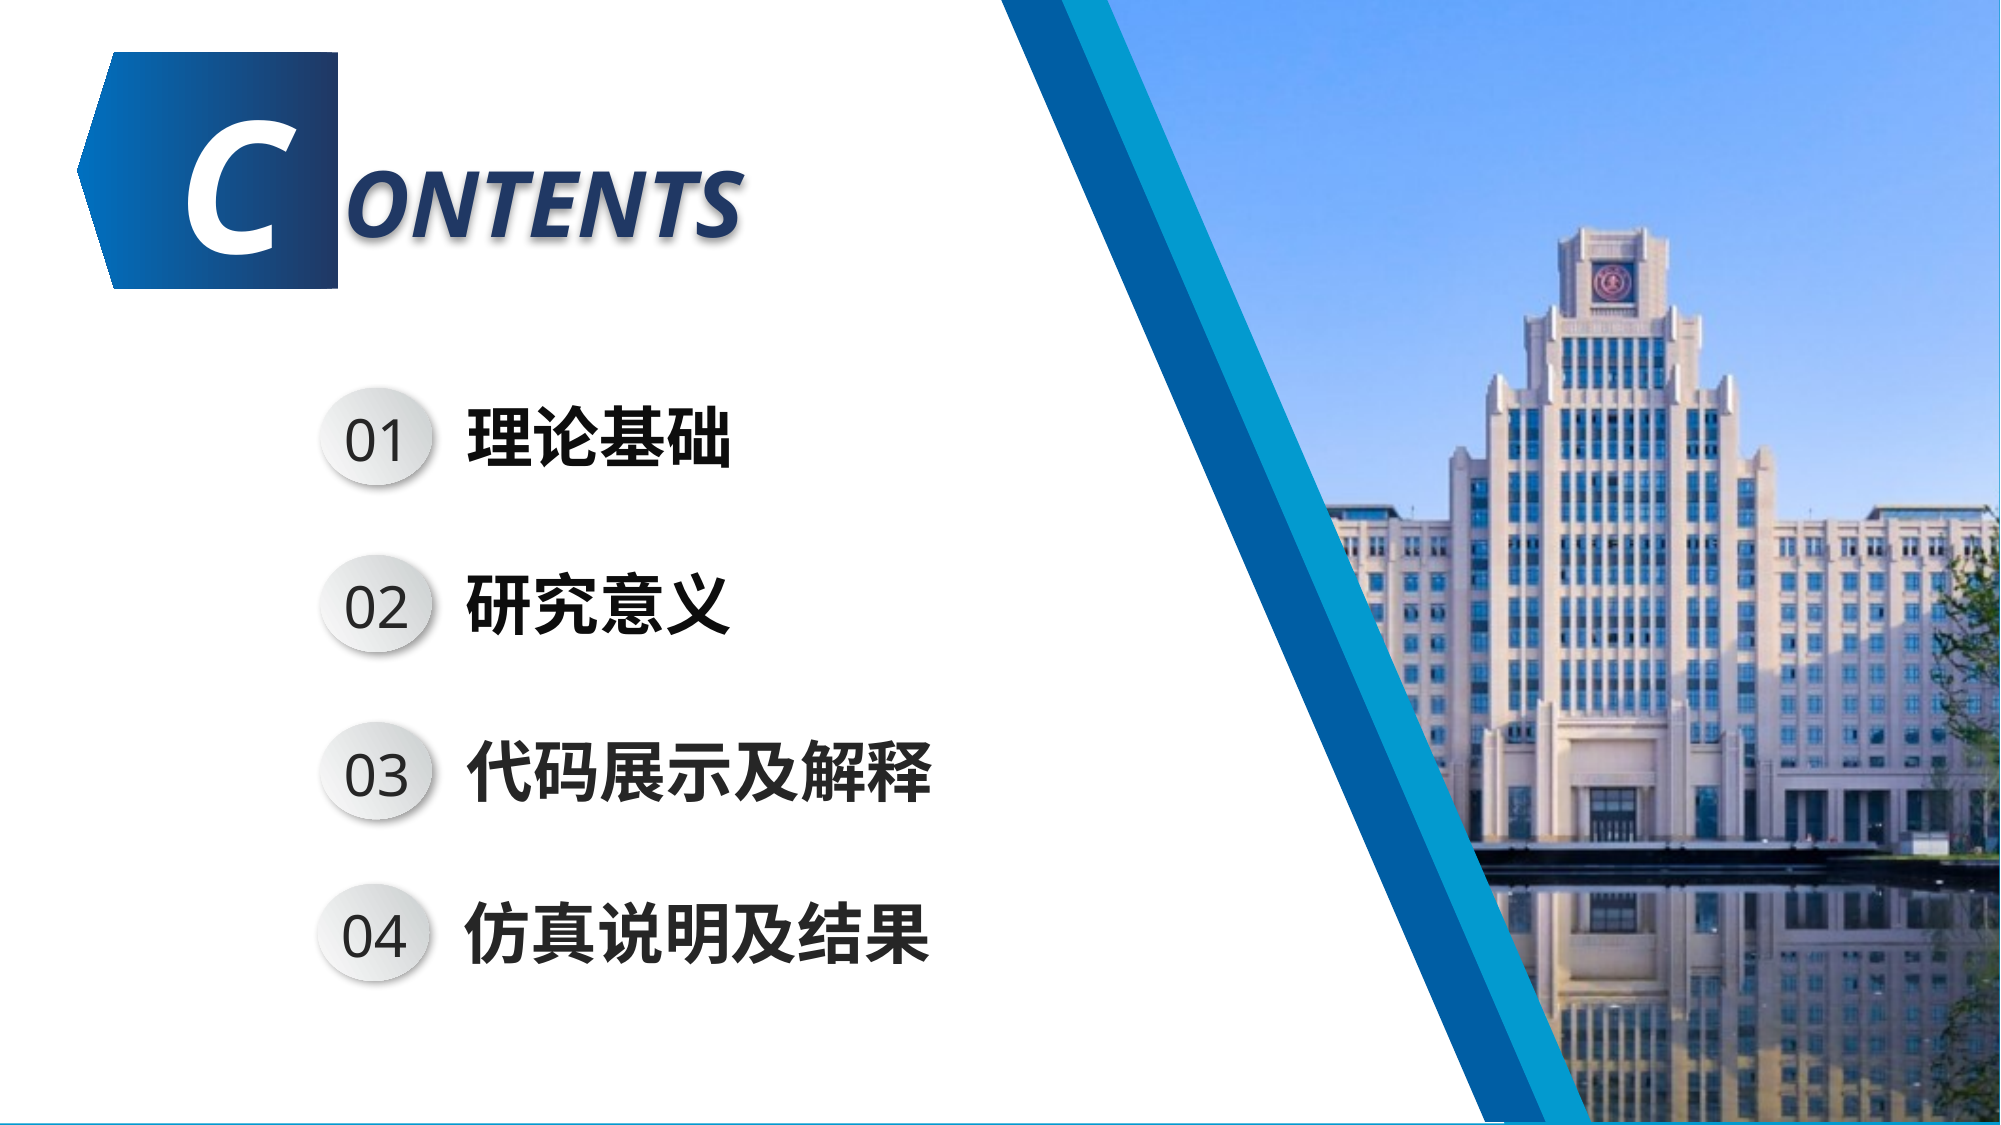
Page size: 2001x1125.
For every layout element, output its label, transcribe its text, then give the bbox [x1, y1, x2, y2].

text_box [76, 51, 340, 290]
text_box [317, 884, 948, 981]
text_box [320, 388, 749, 485]
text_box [320, 555, 882, 652]
text_box ONTENTS [328, 151, 945, 260]
picture [1109, 0, 2000, 1121]
text_box C [162, 62, 305, 298]
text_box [320, 722, 950, 820]
